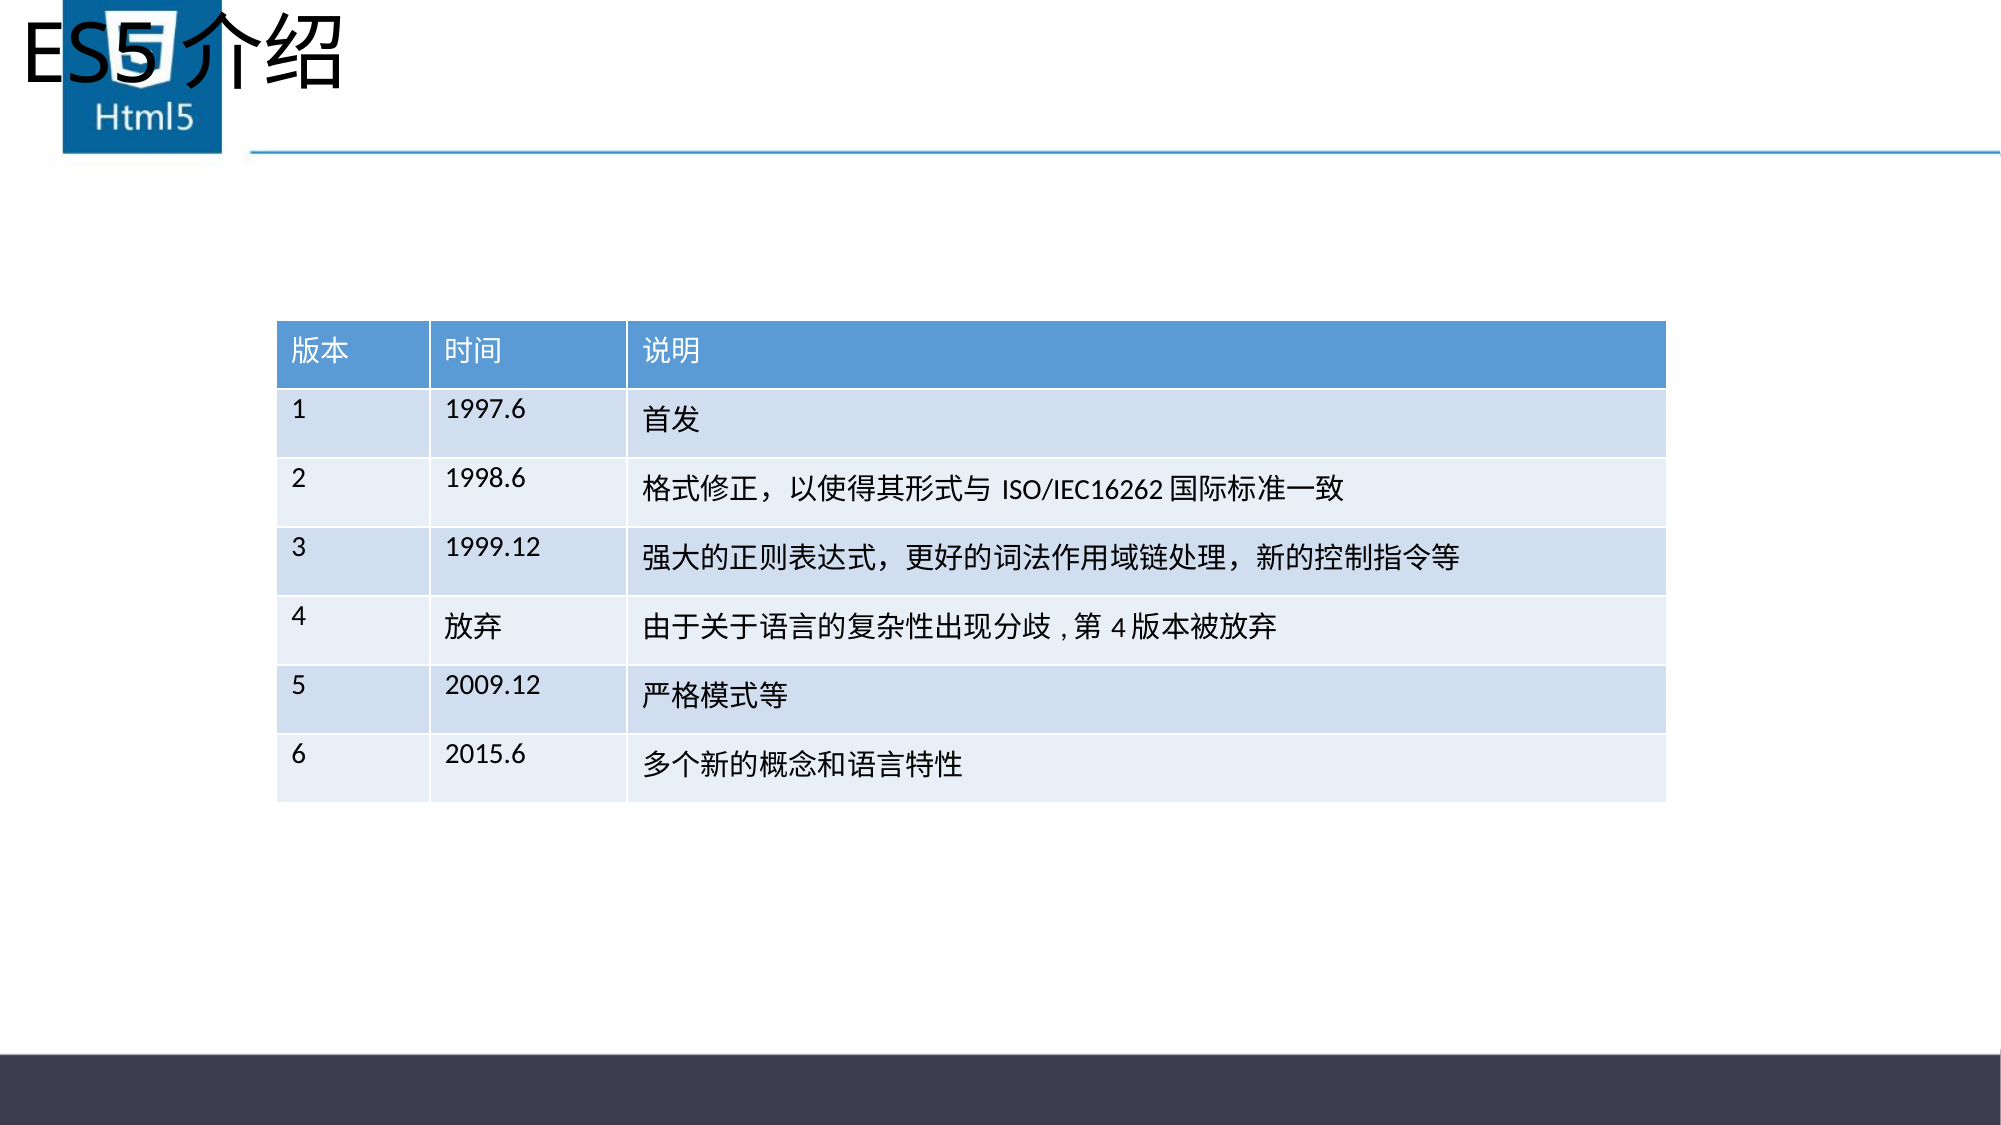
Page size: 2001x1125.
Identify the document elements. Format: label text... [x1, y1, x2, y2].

list [249, 182, 1980, 1013]
table_cell 放弃 [431, 597, 626, 664]
table_cell 严格模式等 [628, 666, 1666, 733]
table_cell 1999.12 [431, 528, 626, 595]
table_cell 强大的正则表达式，更好的词法作用域链处理，新的控制指令等 [628, 528, 1666, 595]
table_cell 2015.6 [431, 735, 626, 802]
table_cell 1997.6 [431, 390, 626, 457]
table_cell 3 [277, 528, 429, 595]
table_cell 5 [277, 666, 429, 733]
table_cell 由于关于语言的复杂性出现分歧,第4版本被放弃 [628, 597, 1666, 664]
table_cell 多个新的概念和语言特性 [628, 735, 1666, 802]
table_cell 4 [277, 597, 429, 664]
table_cell 格式修正，以使得其形式与ISO/IEC16262国际标准一致 [628, 459, 1666, 526]
picture [0, 0, 2001, 1125]
table_cell 2009.12 [431, 666, 626, 733]
table_header 时间 [431, 321, 626, 388]
table_cell 6 [277, 735, 429, 802]
table_cell 2 [277, 459, 429, 526]
table_cell 1998.6 [431, 459, 626, 526]
table_cell 1 [277, 390, 429, 457]
title ES5介绍 [6, 3, 1997, 152]
table_header 说明 [628, 321, 1666, 388]
table_header 版本 [277, 321, 429, 388]
table_cell 首发 [628, 390, 1666, 457]
